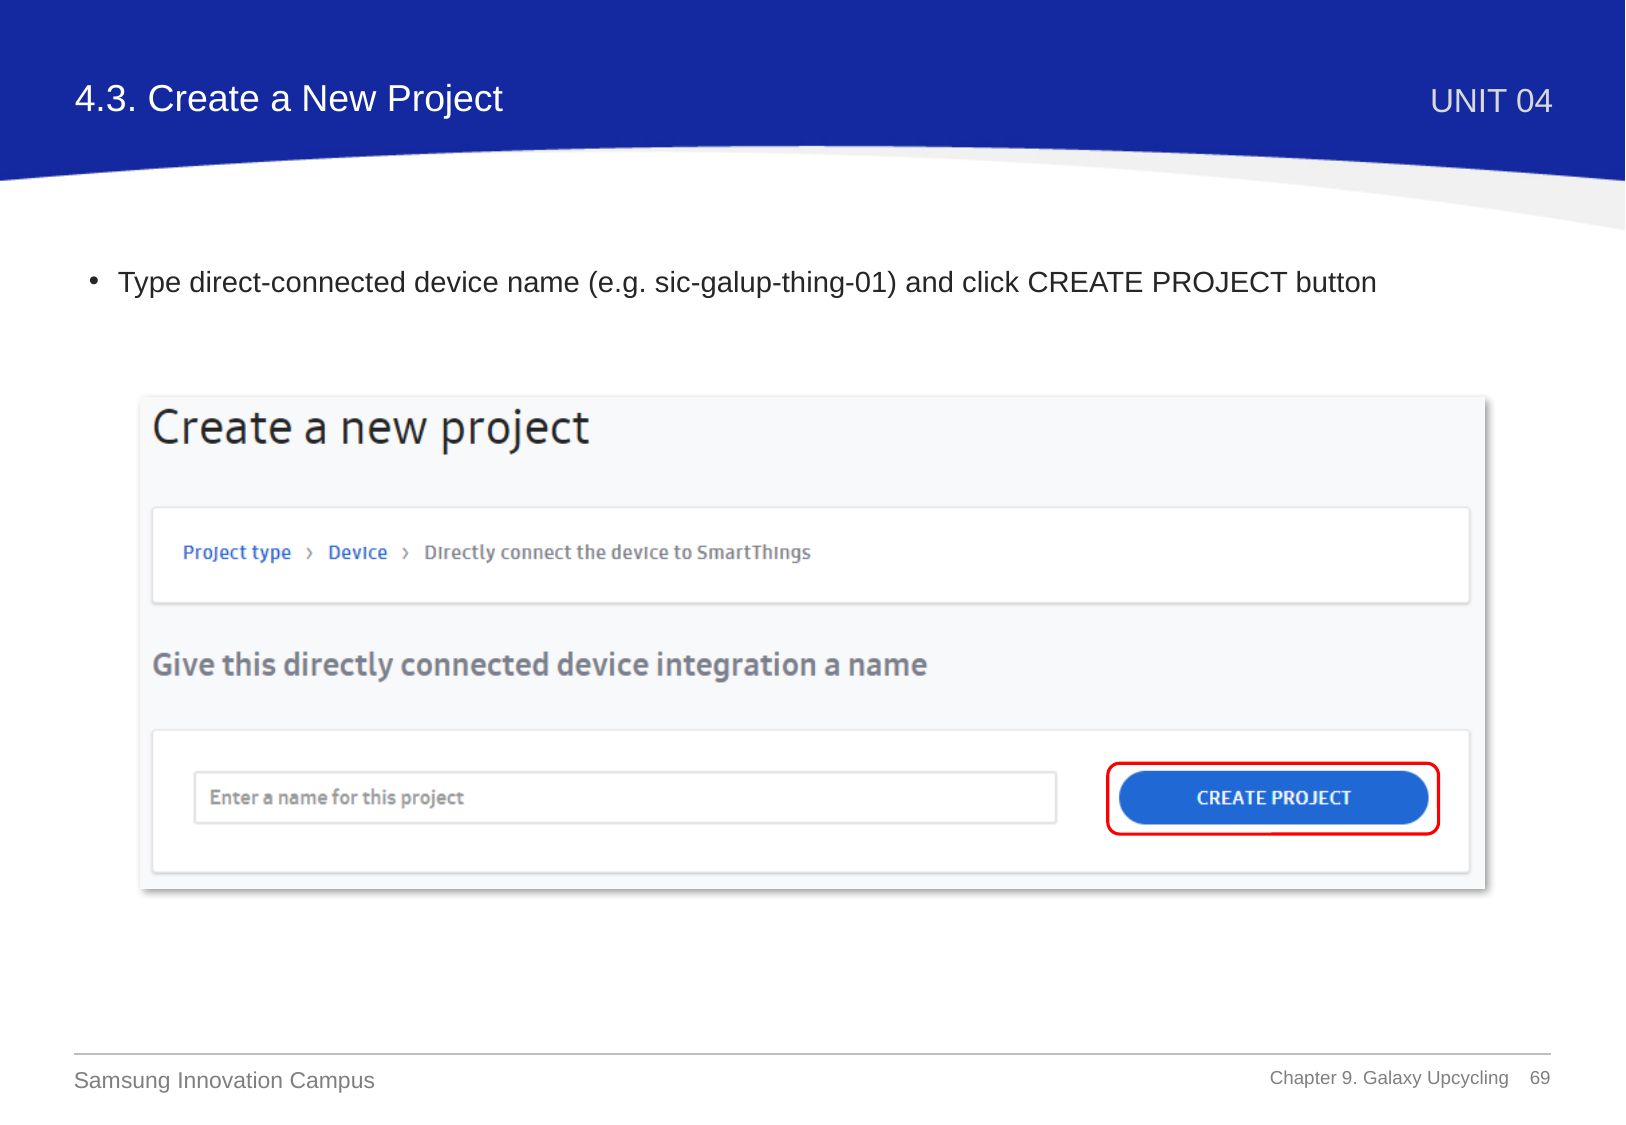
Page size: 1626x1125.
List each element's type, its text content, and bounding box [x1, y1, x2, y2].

picture [0, 0, 1625, 1125]
list 4.3. Create a New Project [74, 73, 1308, 119]
list UNIT 04 [1423, 79, 1554, 120]
list Type direct-connected device name (e.g. sic-galup-thing-01) and click CREATE PROJECT button [88, 249, 1530, 356]
